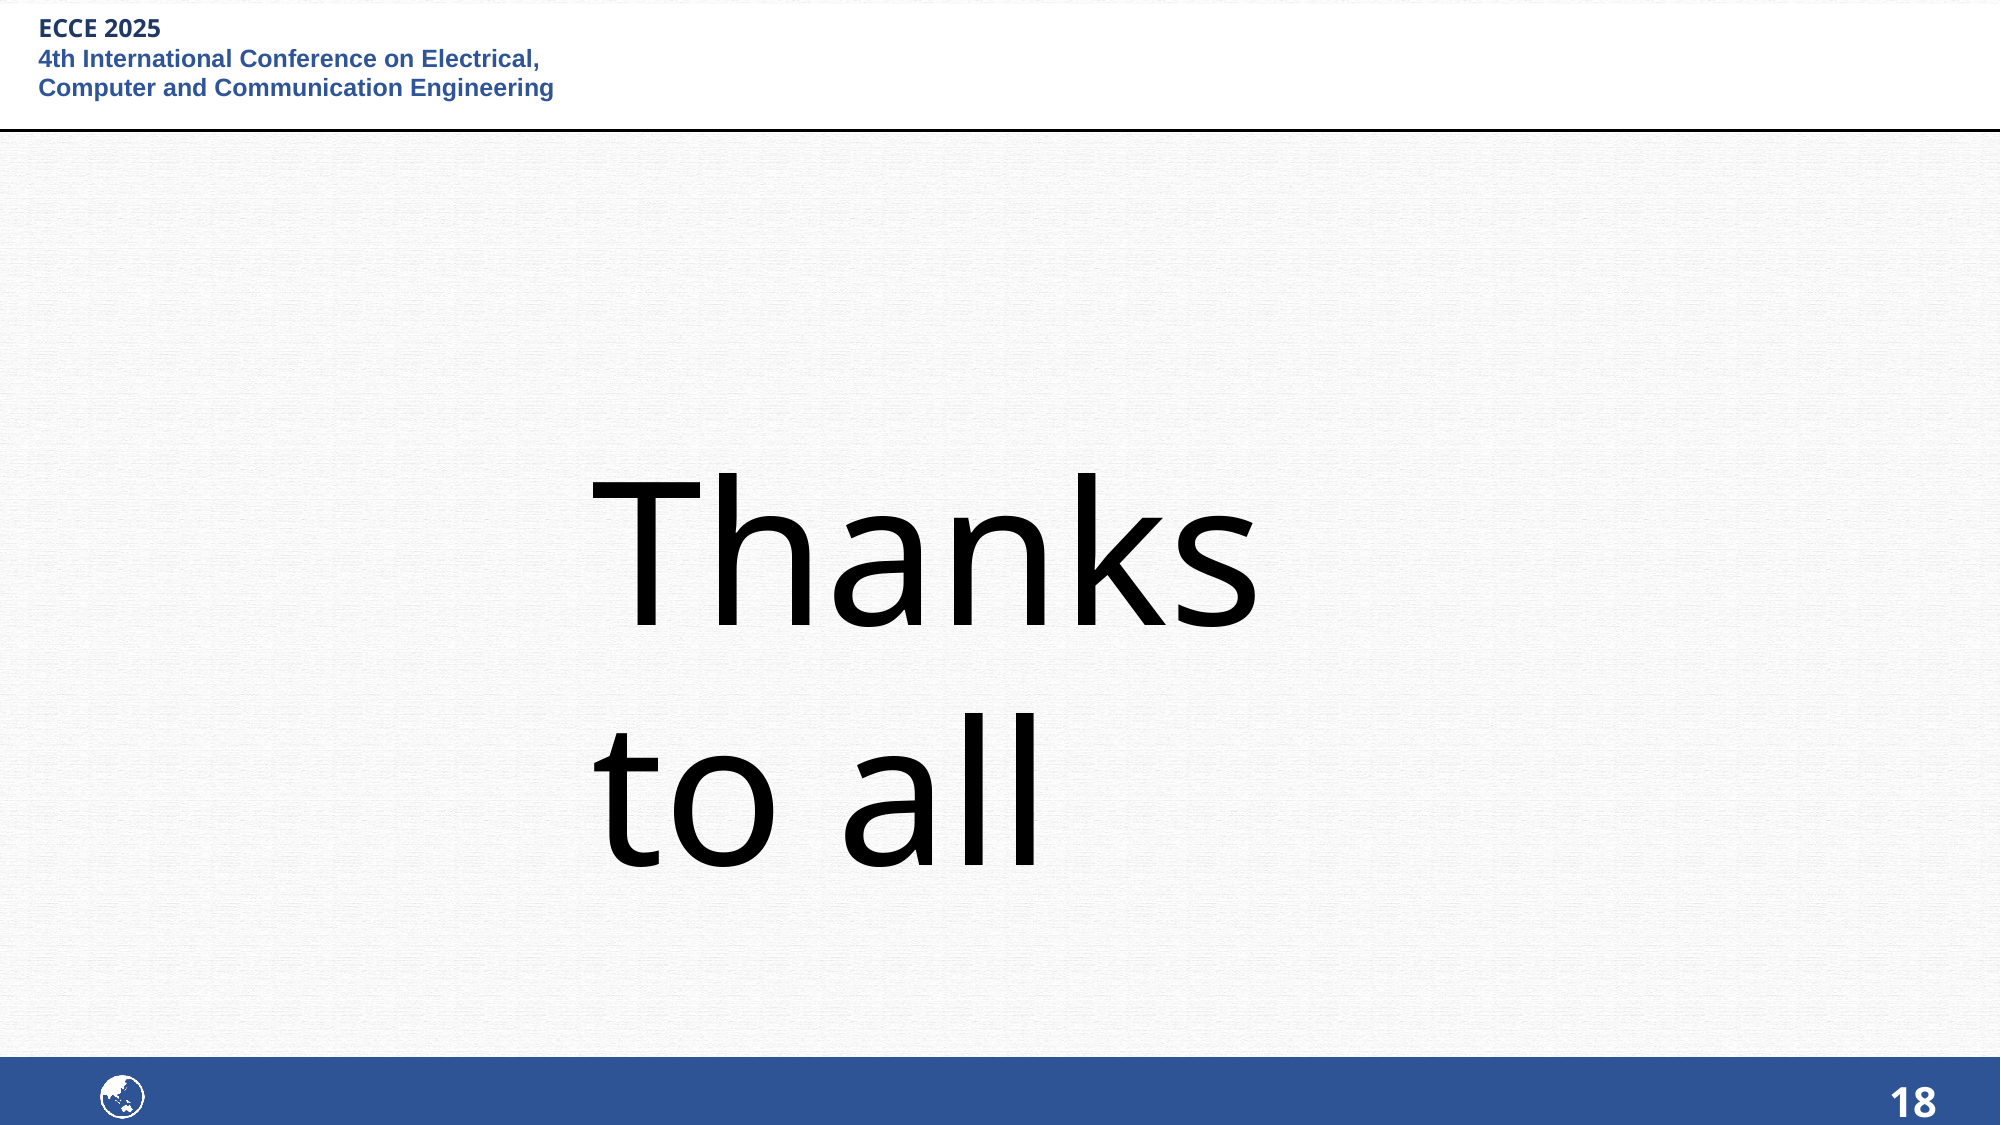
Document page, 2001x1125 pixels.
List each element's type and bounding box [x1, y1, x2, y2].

picture [0, 0, 2000, 130]
text_box [94, 1069, 764, 1125]
picture [0, 132, 2000, 1121]
